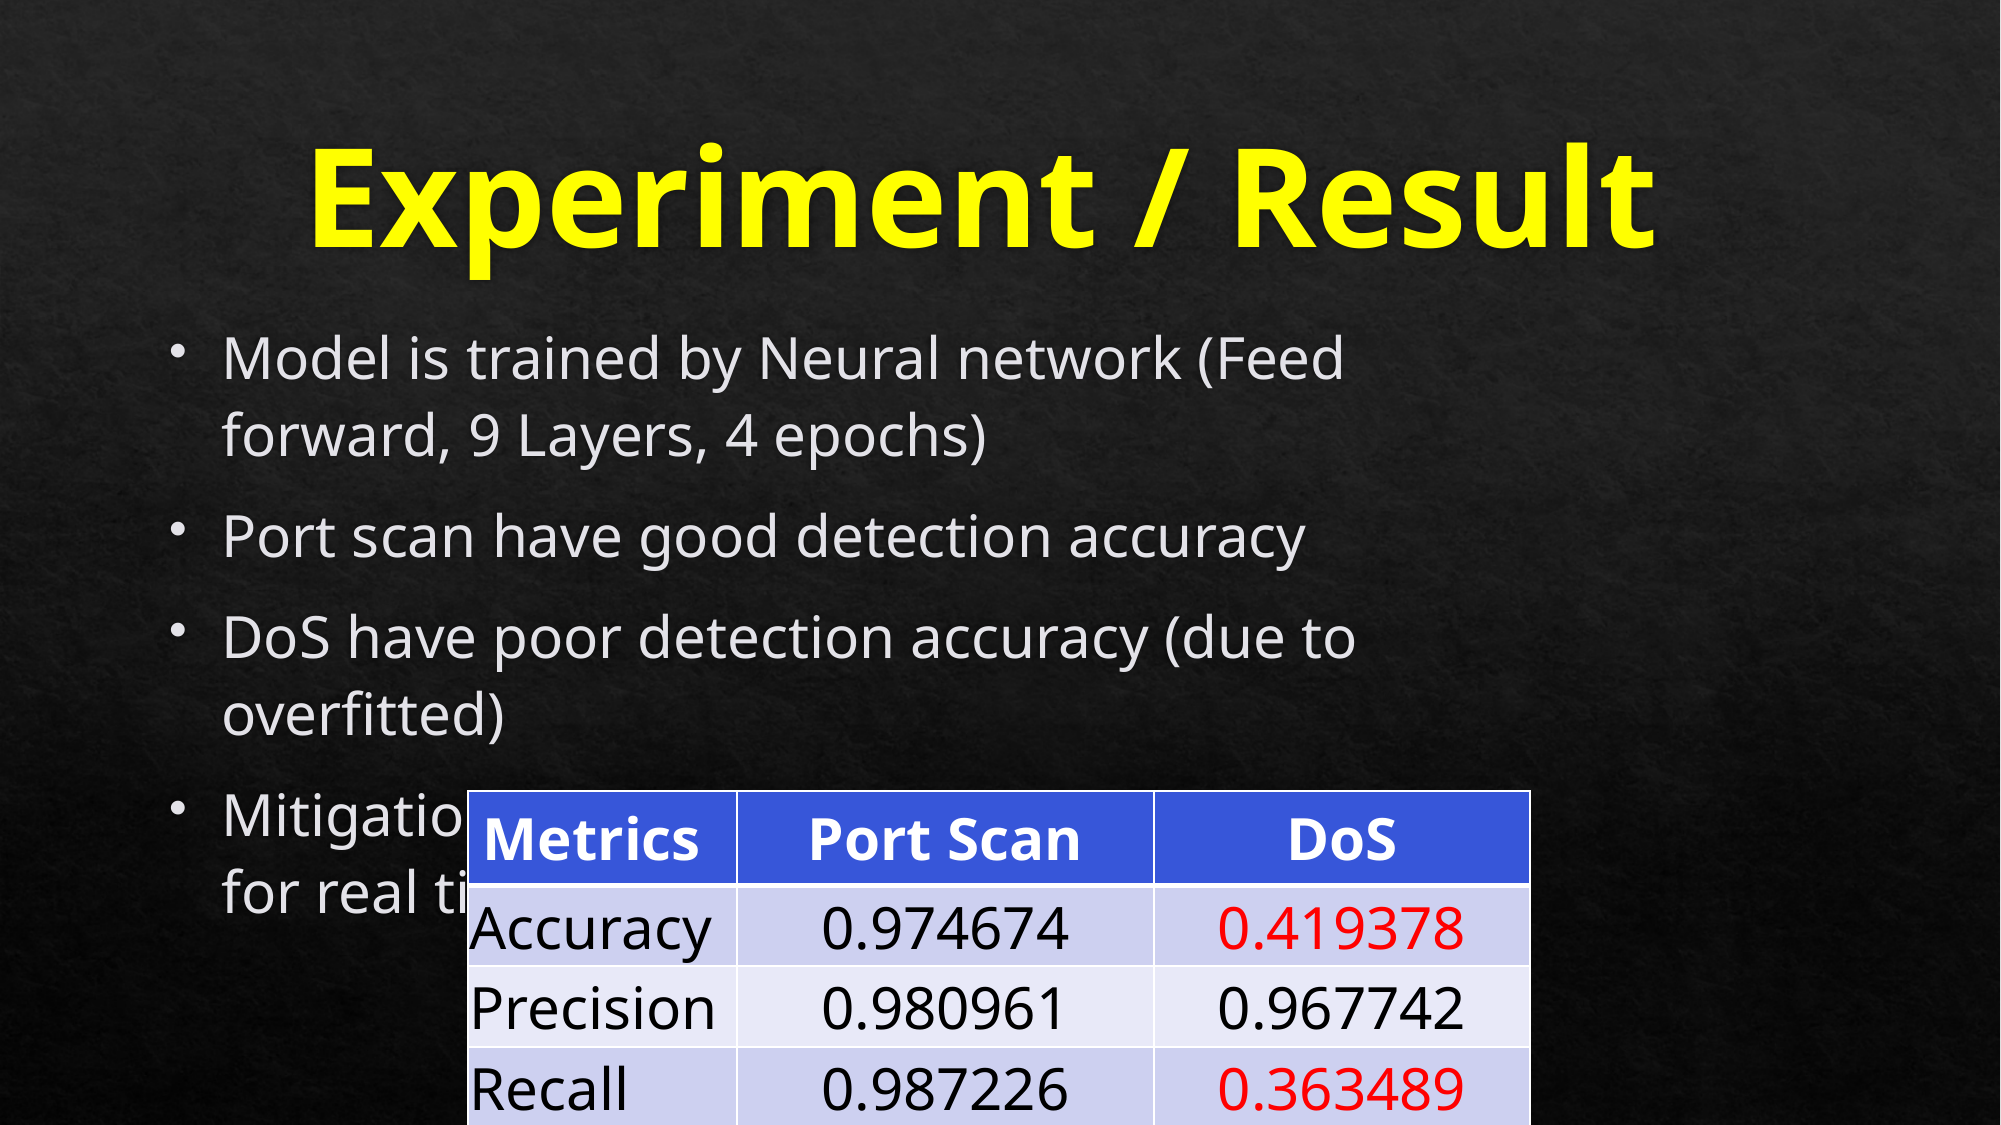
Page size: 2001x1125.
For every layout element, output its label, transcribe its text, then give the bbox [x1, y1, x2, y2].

table_cell 0.967742 [1155, 967, 1529, 1046]
table_cell 0.974674 [738, 888, 1153, 965]
table_cell Recall [469, 1048, 736, 1125]
table_cell Precision [469, 967, 736, 1046]
table_cell 0.987226 [738, 1048, 1153, 1125]
table_cell Accuracy [469, 888, 736, 965]
table_header Metrics [469, 792, 736, 883]
list Model is trained by Neural network (Feed forward, 9 Layers, 4 epochs) Port scan have good detection accuracy DoS have poor detection accuracy (due to overfitted) Mitigation time is quite slow and not suitable for real time. (6.5-8.5 second) [149, 306, 1553, 873]
title Experiment / Result [149, 99, 1849, 307]
table_cell 0.419378 [1155, 888, 1529, 965]
table_header DoS [1155, 792, 1529, 883]
table_cell 0.363489 [1155, 1048, 1529, 1125]
table_cell 0.980961 [738, 967, 1153, 1046]
table_header Port Scan [738, 792, 1153, 883]
